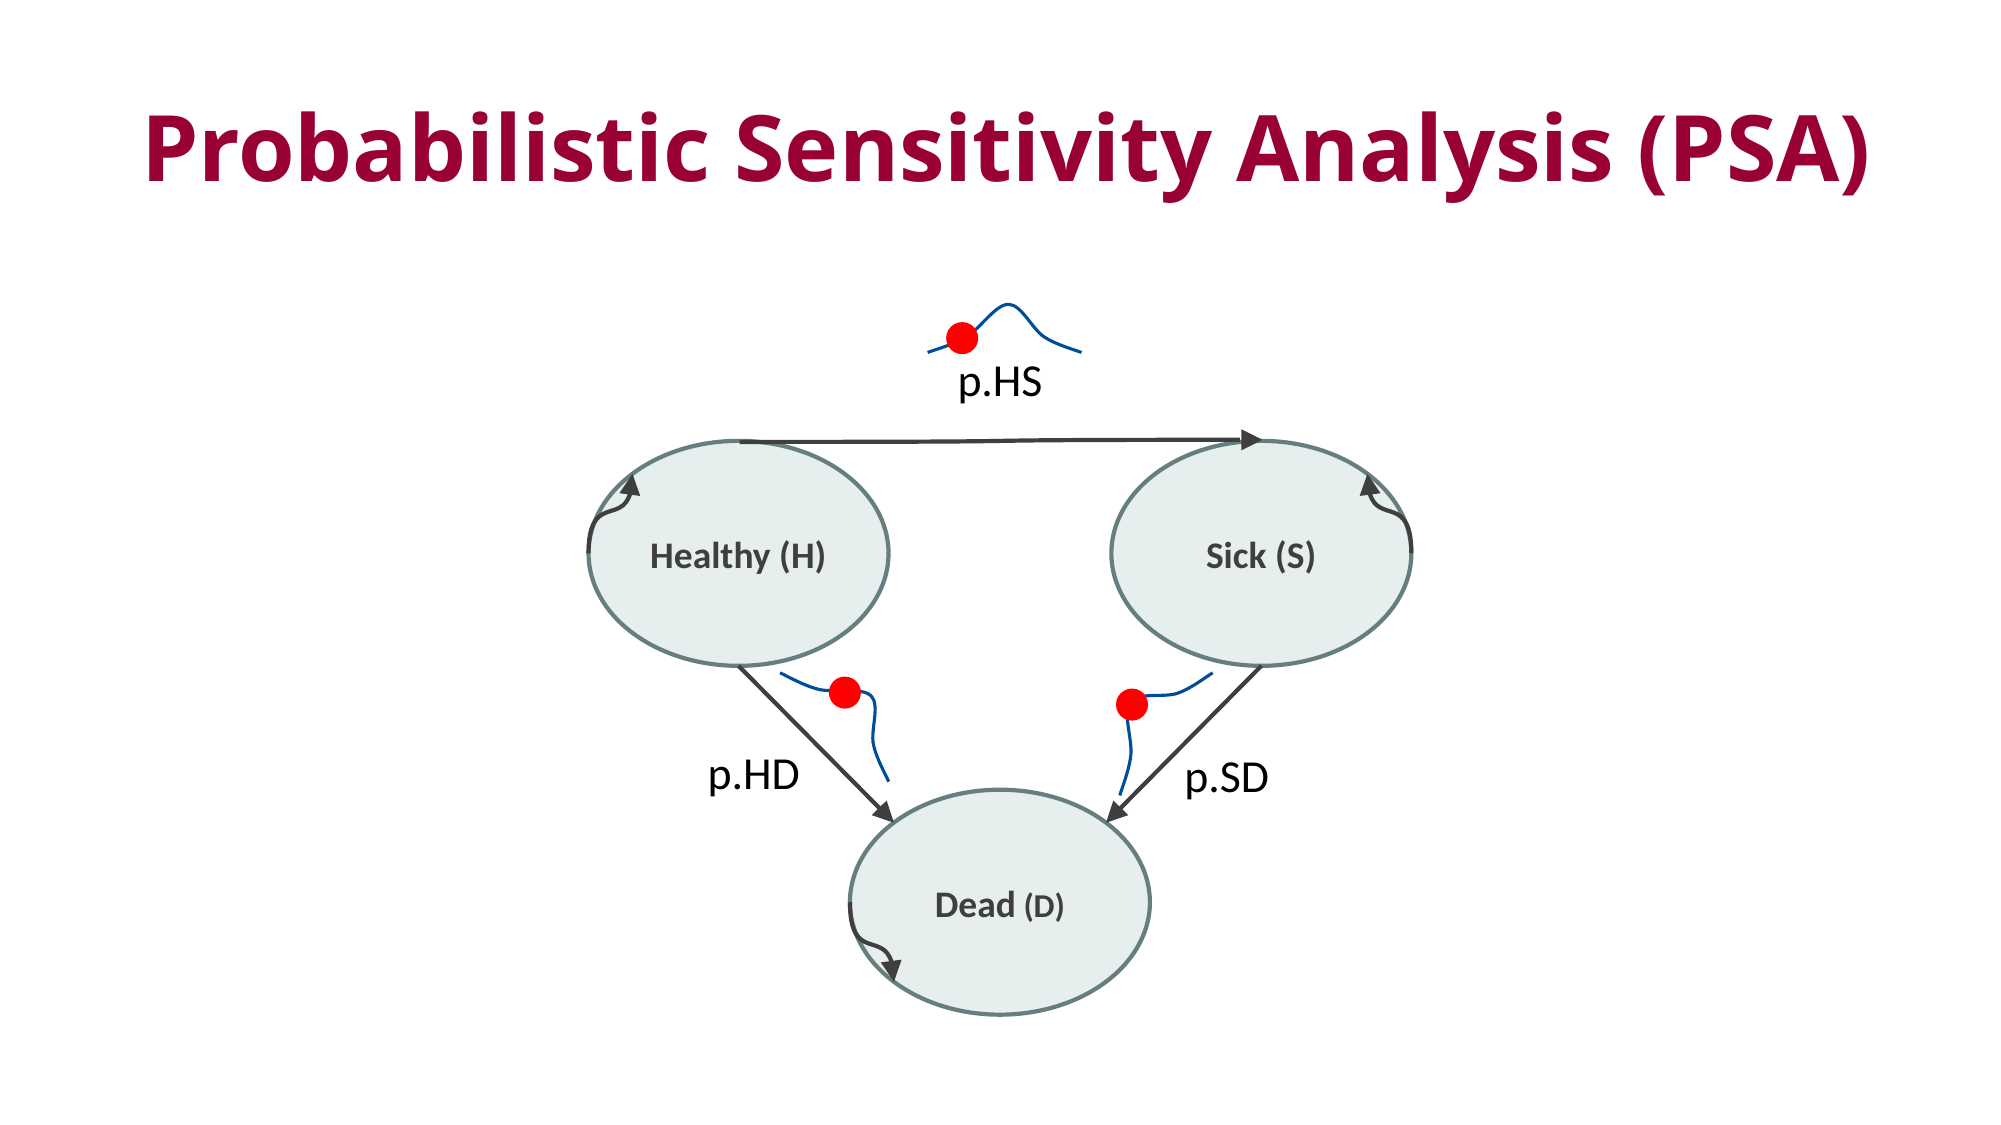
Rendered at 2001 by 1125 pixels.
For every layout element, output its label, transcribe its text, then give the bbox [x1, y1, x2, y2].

title Probabilistic Sensitivity Analysis (PSA) [125, 62, 1897, 241]
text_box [588, 304, 1412, 1015]
